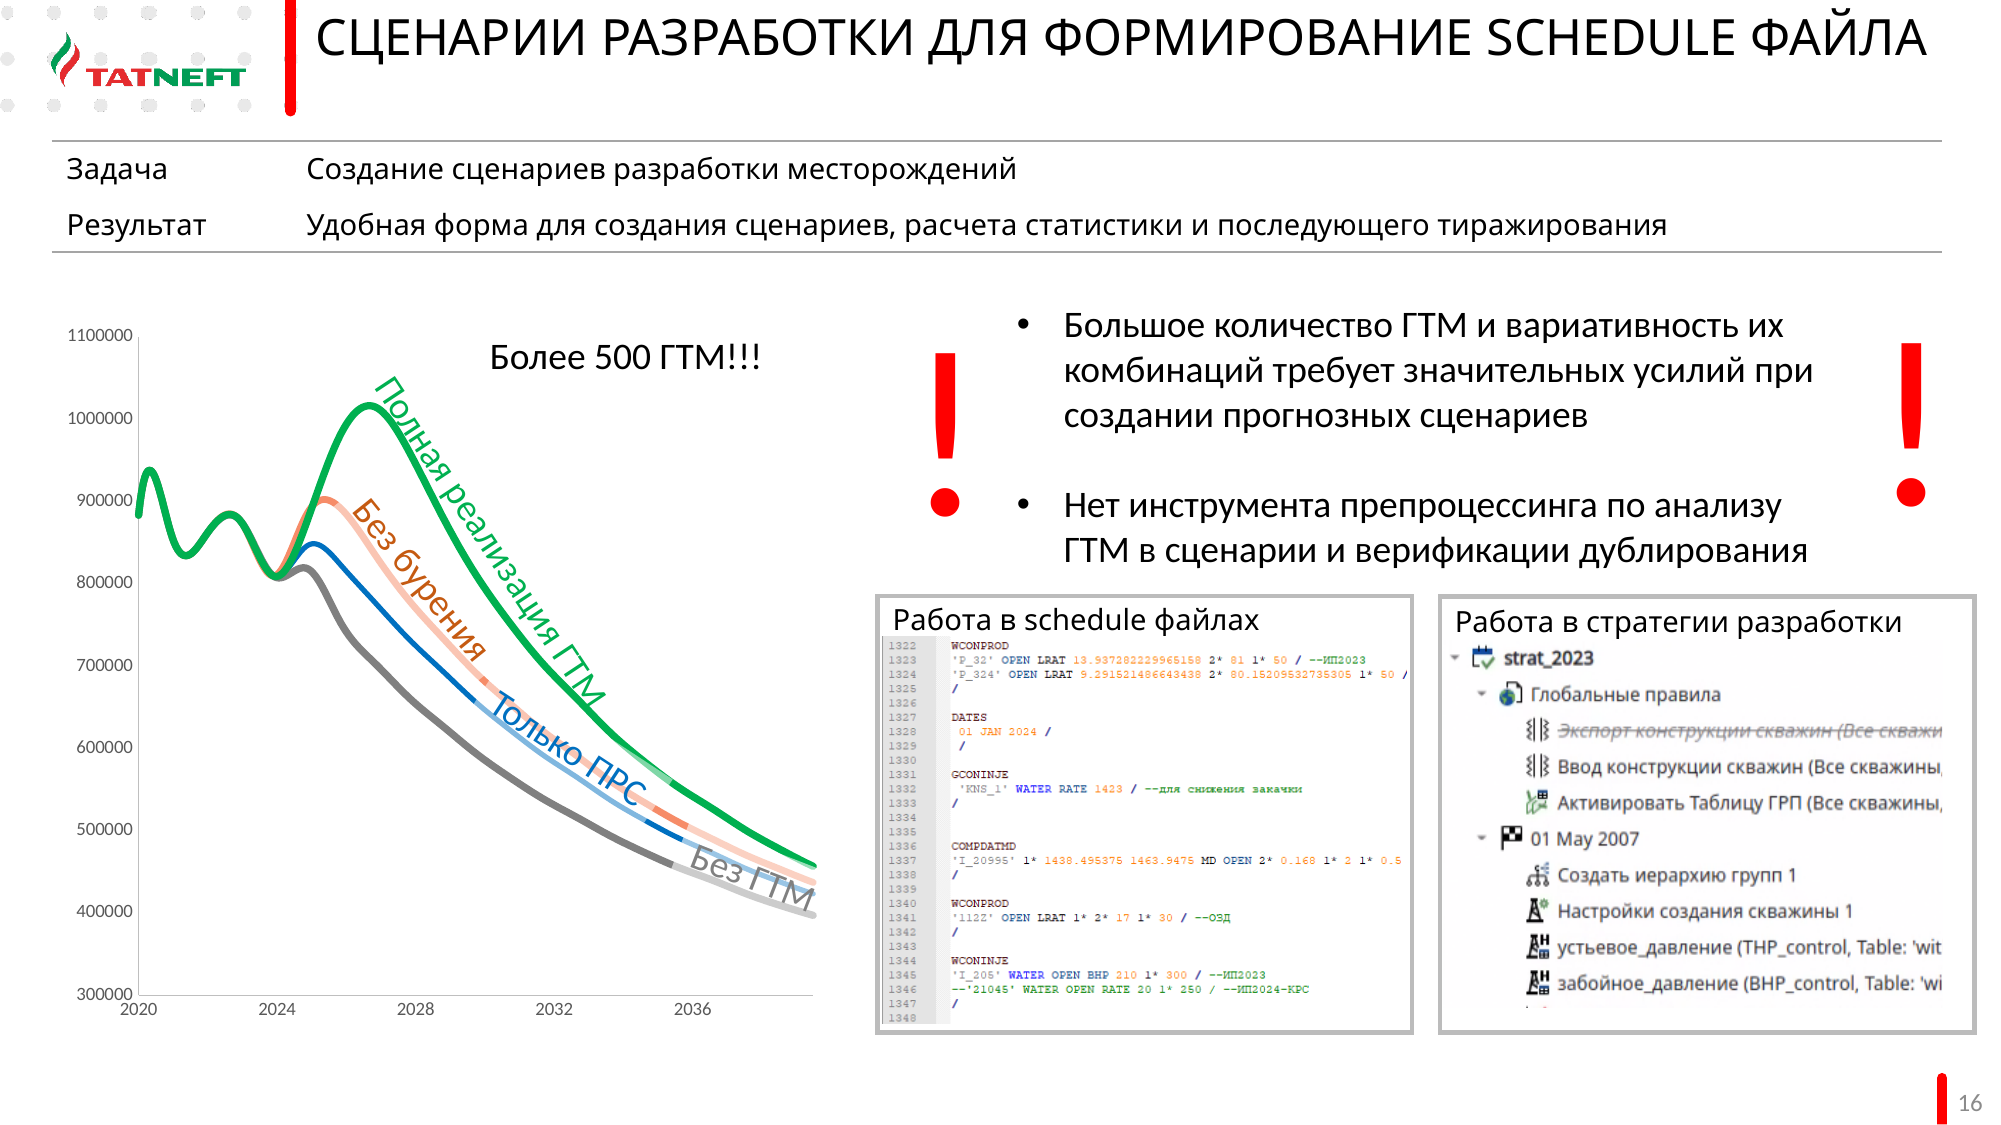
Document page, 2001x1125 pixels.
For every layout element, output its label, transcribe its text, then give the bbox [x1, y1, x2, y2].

text_box ! [891, 267, 1003, 571]
text_box СЦЕНАРИИ РАЗРАБОТКИ ДЛЯ ФОРМИРОВАНИЕ SCHEDULE ФАЙЛА [301, 0, 1998, 73]
table_header Создание сценариев разработки месторождений [291, 142, 1942, 197]
chart [51, 322, 866, 1053]
text_box Работа в schedule файлах [877, 593, 1478, 644]
text_box Работа в стратегии разработки [1440, 595, 2000, 646]
table_header Задача [52, 142, 291, 197]
picture [291, 0, 298, 112]
text_box Большое количество ГТМ и вариативность их комбинаций требует значительных усилий при создании прогнозных сценариев Нет инструмента препроцессинга по анализу ГТМ в сценарии и верификации дублирования [1002, 293, 1844, 578]
text_box ! [1857, 258, 1969, 561]
picture [882, 636, 1407, 1024]
text_box [876, 595, 1413, 1034]
text_box [1439, 644, 1976, 1034]
picture [0, 0, 290, 112]
picture [1443, 639, 1943, 1008]
table_cell Результат [52, 197, 291, 251]
slide_number 16 [1947, 1078, 1998, 1125]
table_cell Удобная форма для создания сценариев, расчета статистики и последующего тиражирования [291, 197, 1942, 251]
